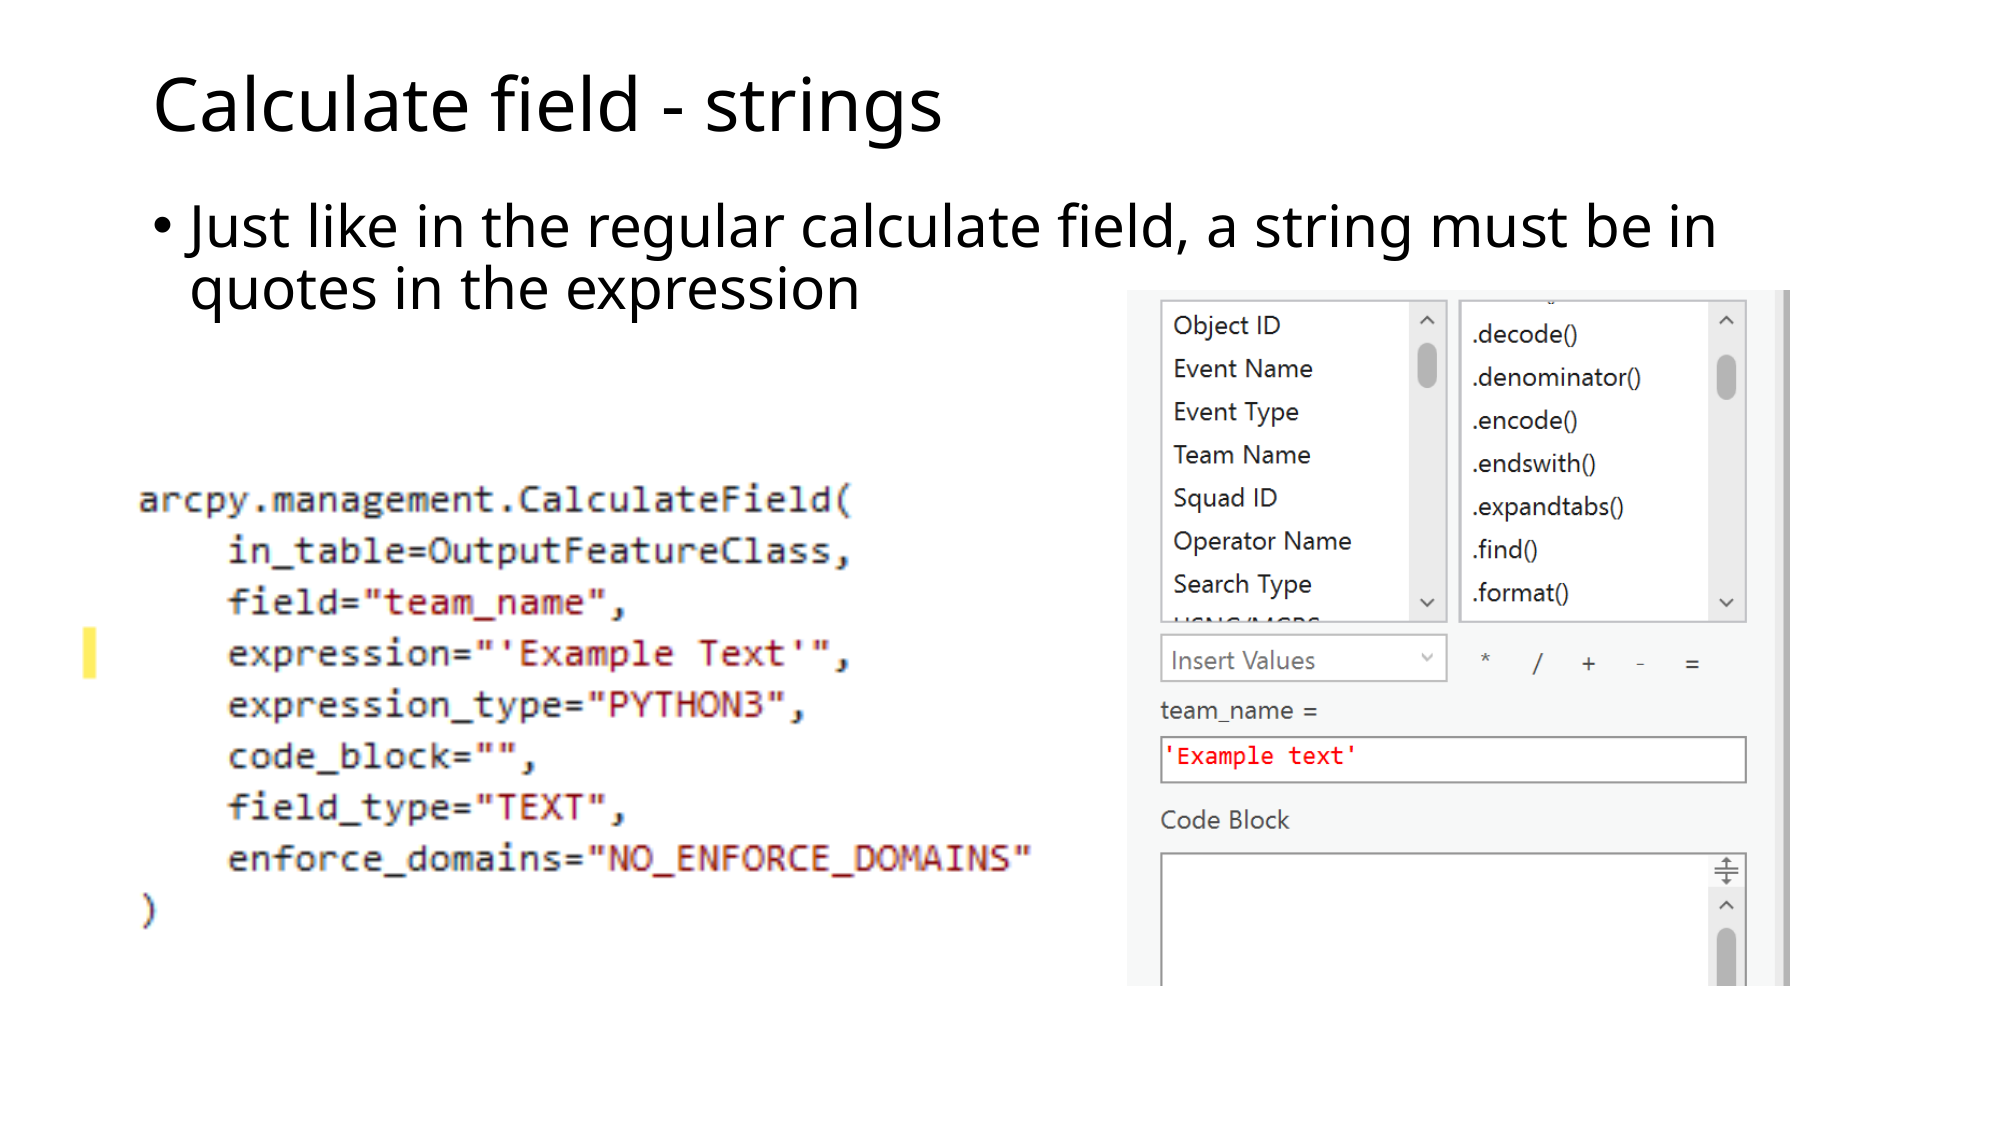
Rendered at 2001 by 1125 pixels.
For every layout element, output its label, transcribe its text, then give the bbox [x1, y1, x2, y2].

title Calculate field - strings [137, 59, 1863, 156]
picture [80, 467, 1055, 937]
picture [1126, 290, 1790, 986]
list Just like in the regular calculate field, a string must be in quotes in the expression [137, 189, 1863, 1014]
